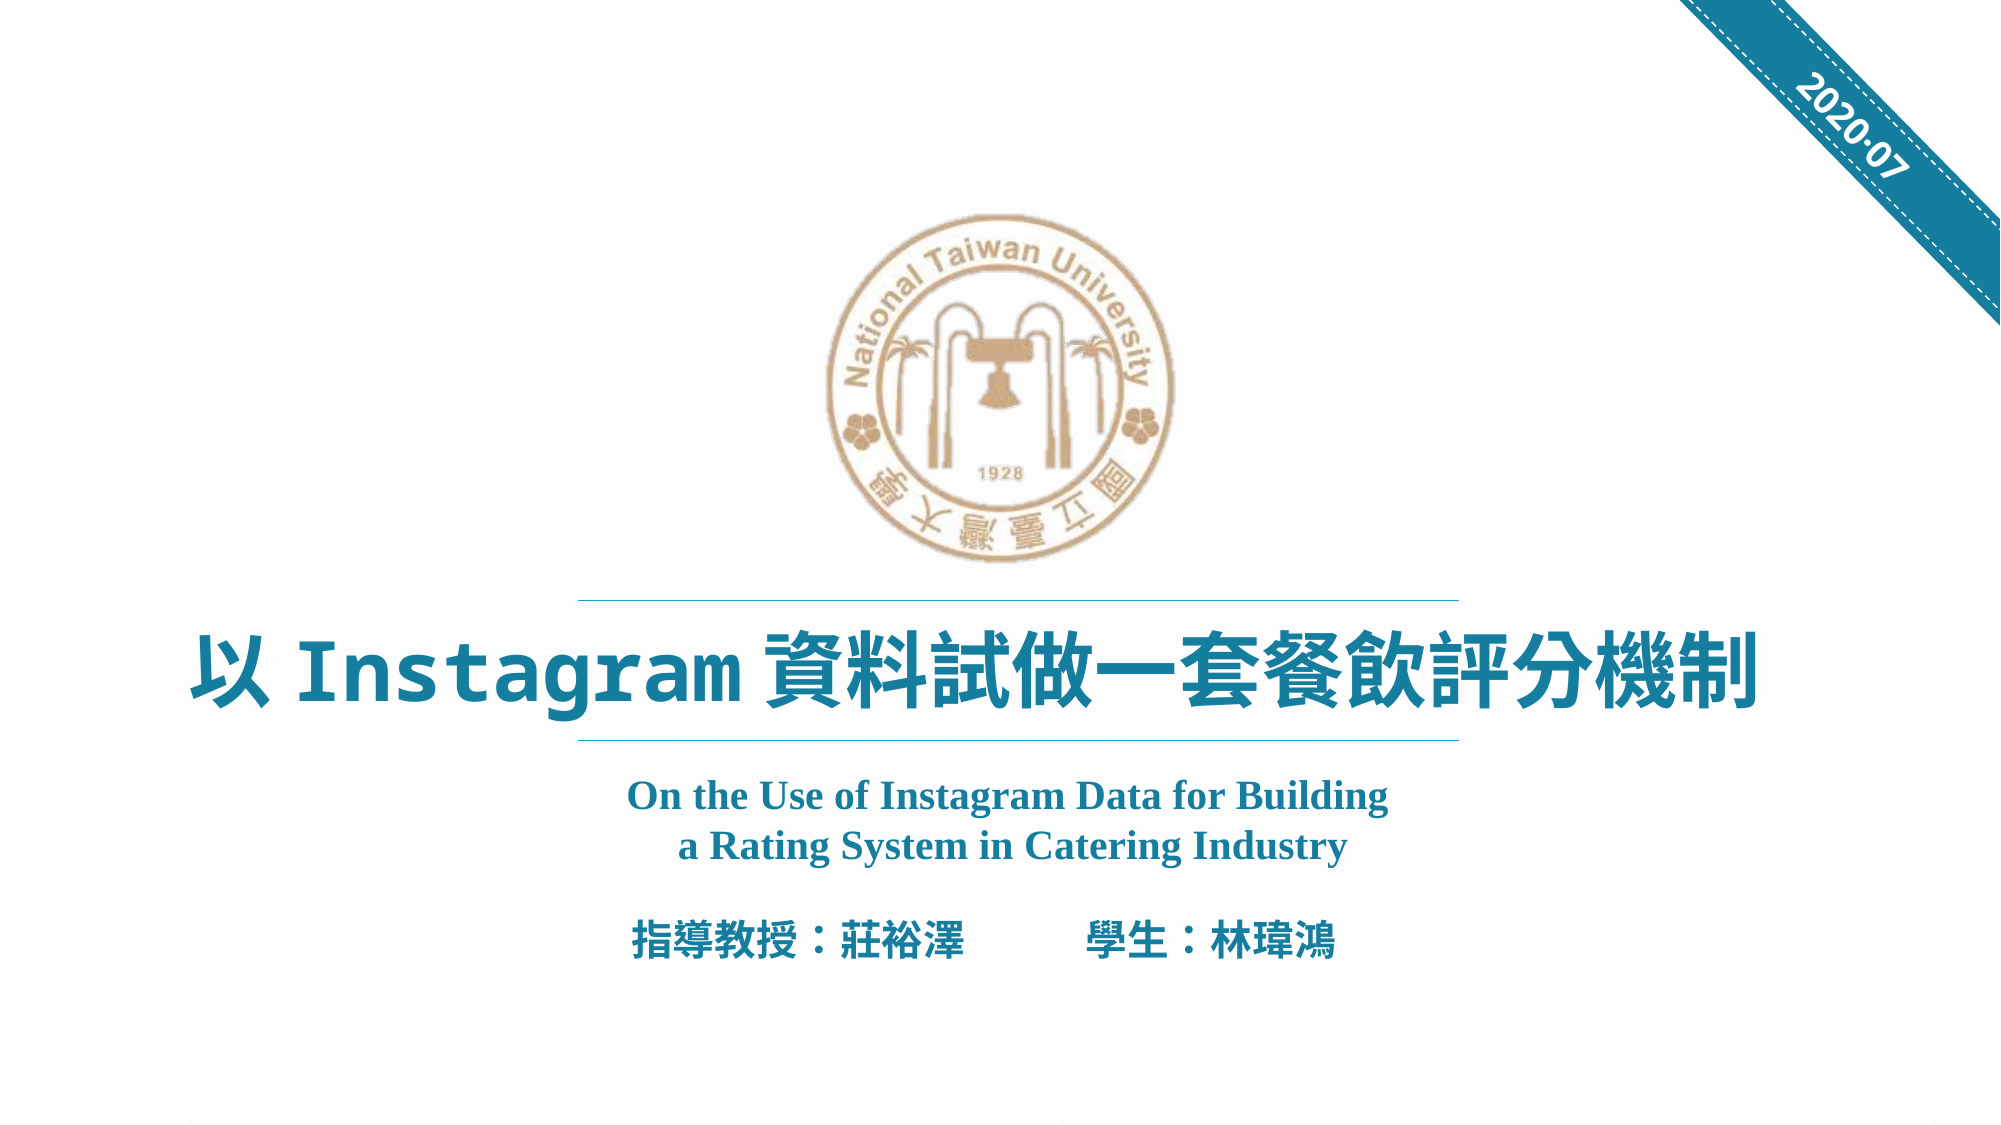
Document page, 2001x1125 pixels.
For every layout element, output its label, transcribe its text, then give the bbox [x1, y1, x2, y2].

text_box 以Instagram資料試做一套餐飲評分機制 [174, 610, 1776, 726]
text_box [1673, 0, 2000, 401]
picture [824, 212, 1176, 564]
text_box On the Use of Instagram Data for Building a Rating System in Catering Industry [514, 760, 1513, 876]
text_box 指導教授：莊裕澤 [616, 906, 981, 972]
text_box 學生：林瑋鴻 [1070, 906, 1351, 972]
